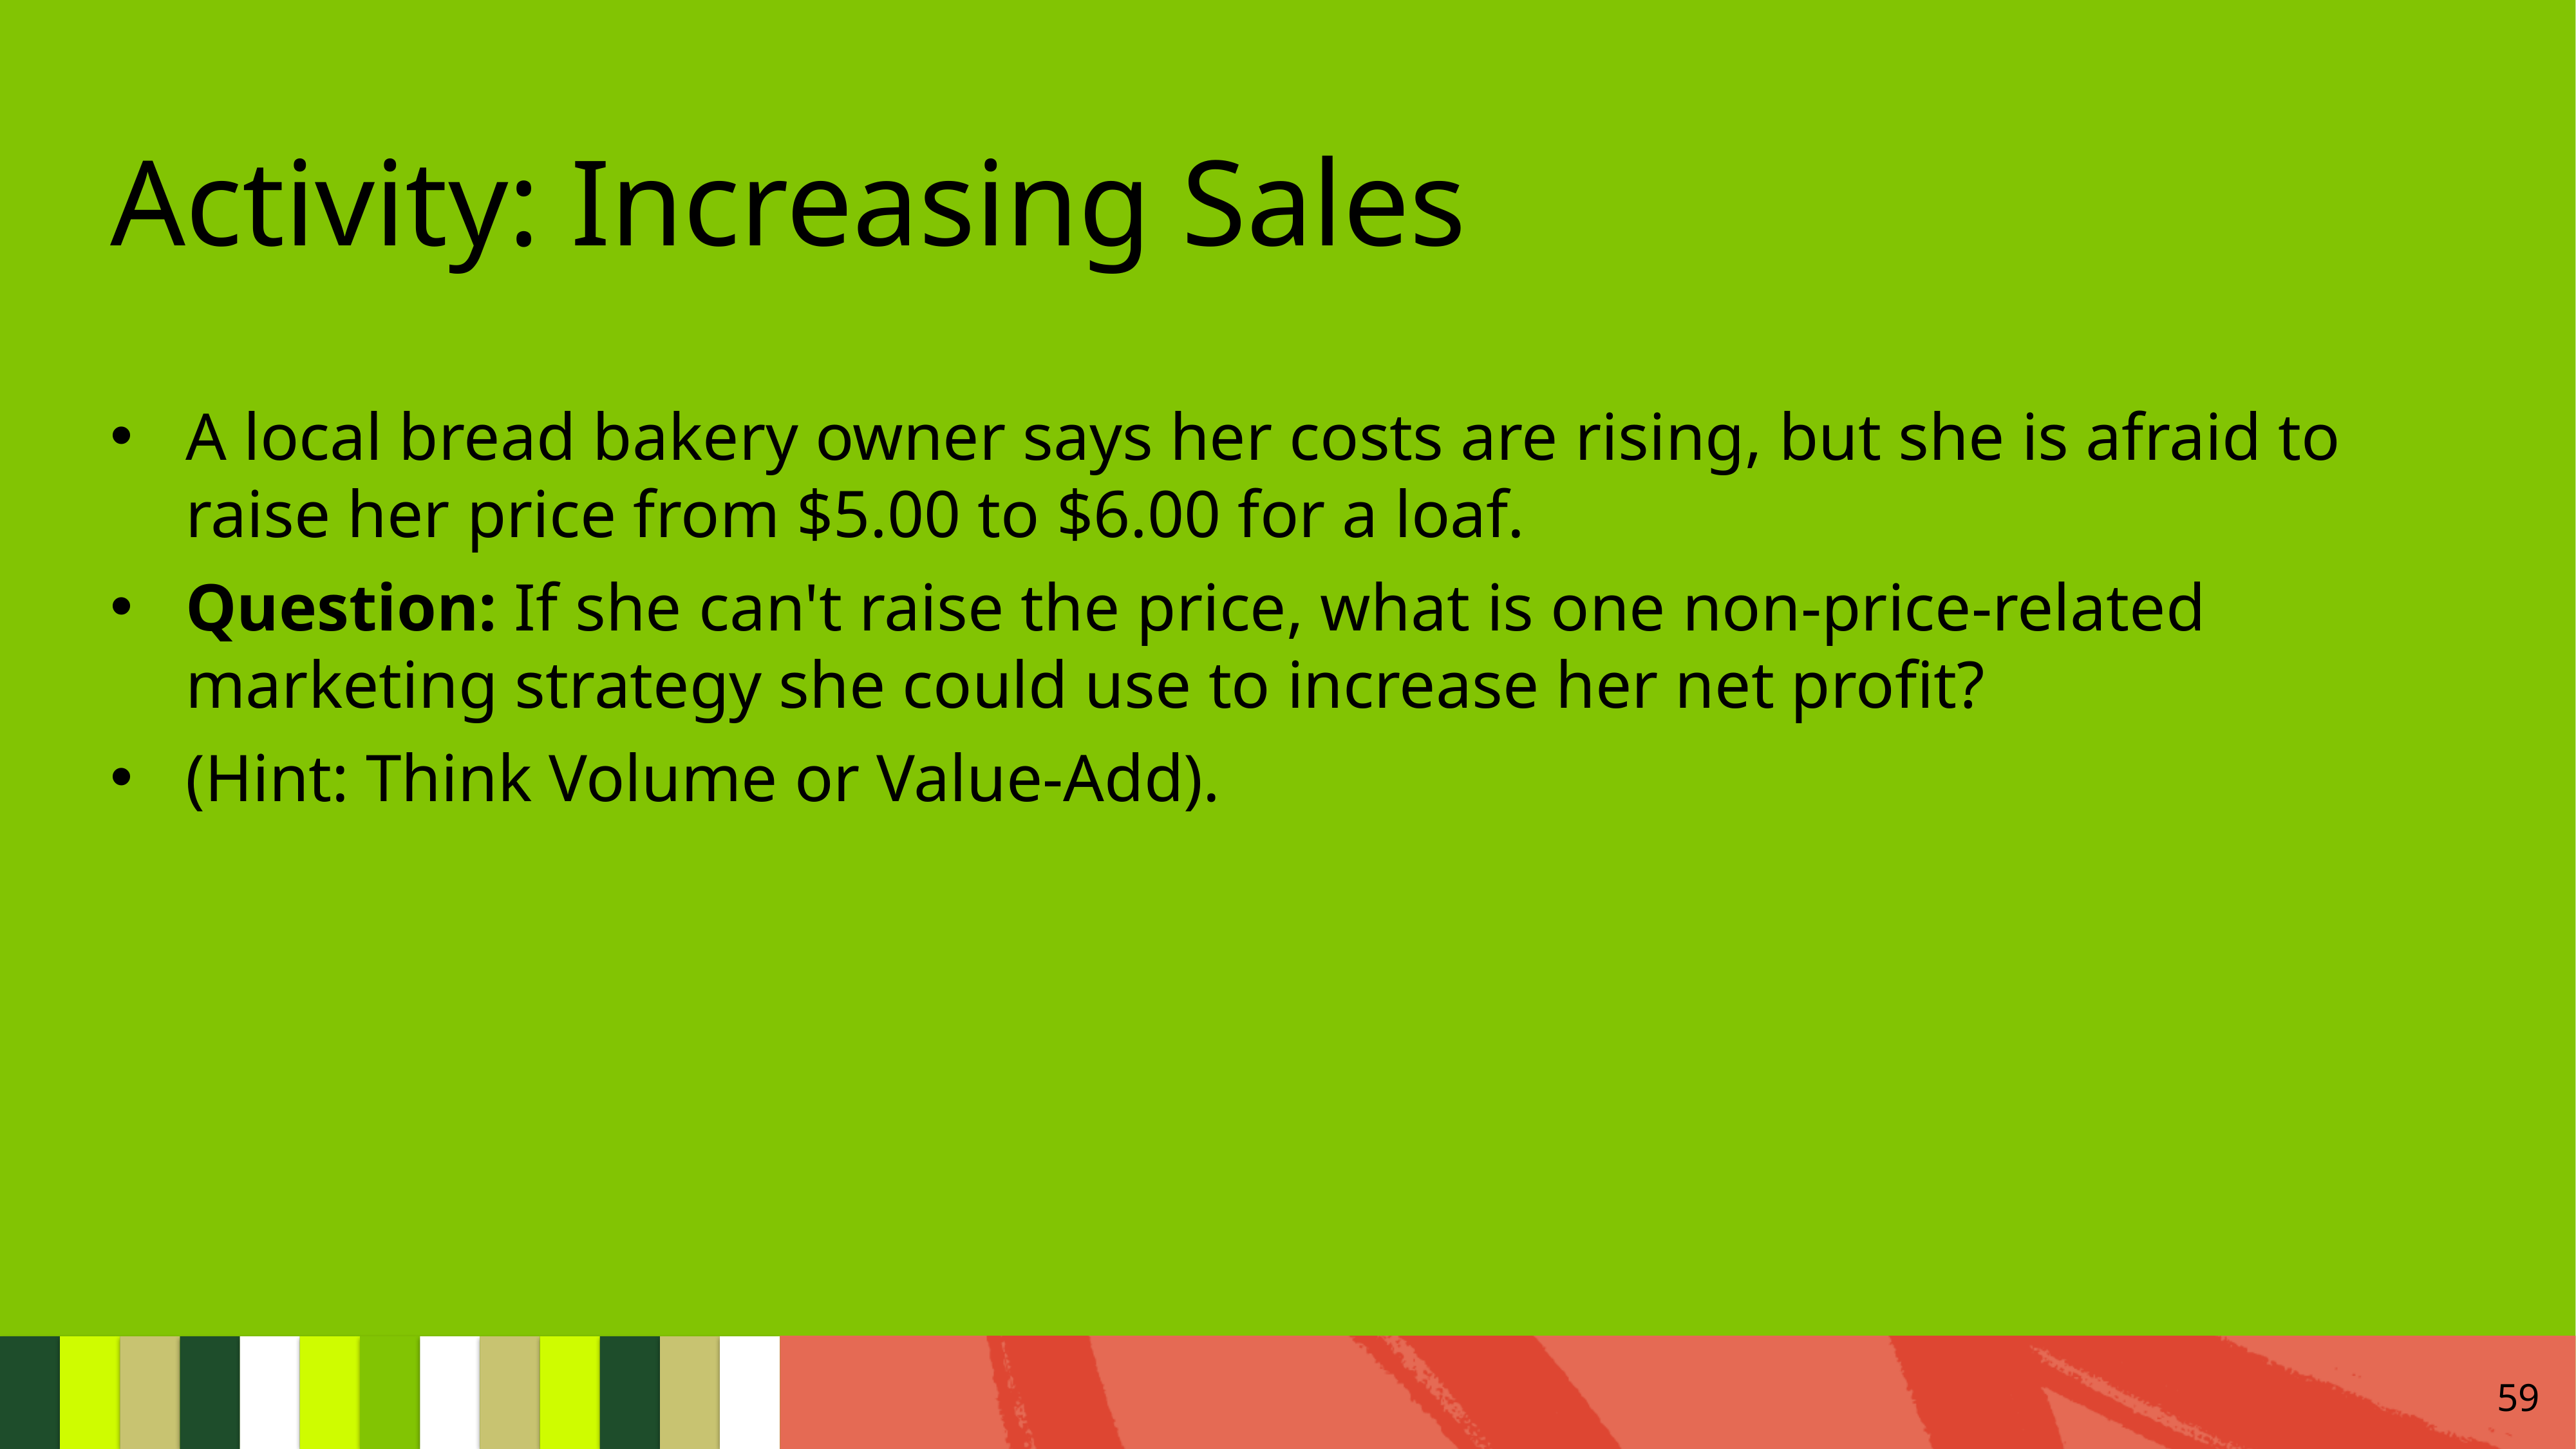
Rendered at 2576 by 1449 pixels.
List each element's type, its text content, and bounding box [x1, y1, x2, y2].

list A local bread bakery owner says her costs are rising, but she is afraid to raise her price from $5.00 to $6.00 for a loaf. Question: If she can't raise the price, what is one non-price-related marketing strategy she could use to increase her net profit? (Hint: Think Volume or Value-Add). [100, 386, 2394, 829]
picture [780, 1336, 2576, 1449]
slide_number 59 [2452, 1376, 2550, 1423]
title Activity: Increasing Sales [100, 117, 2476, 280]
